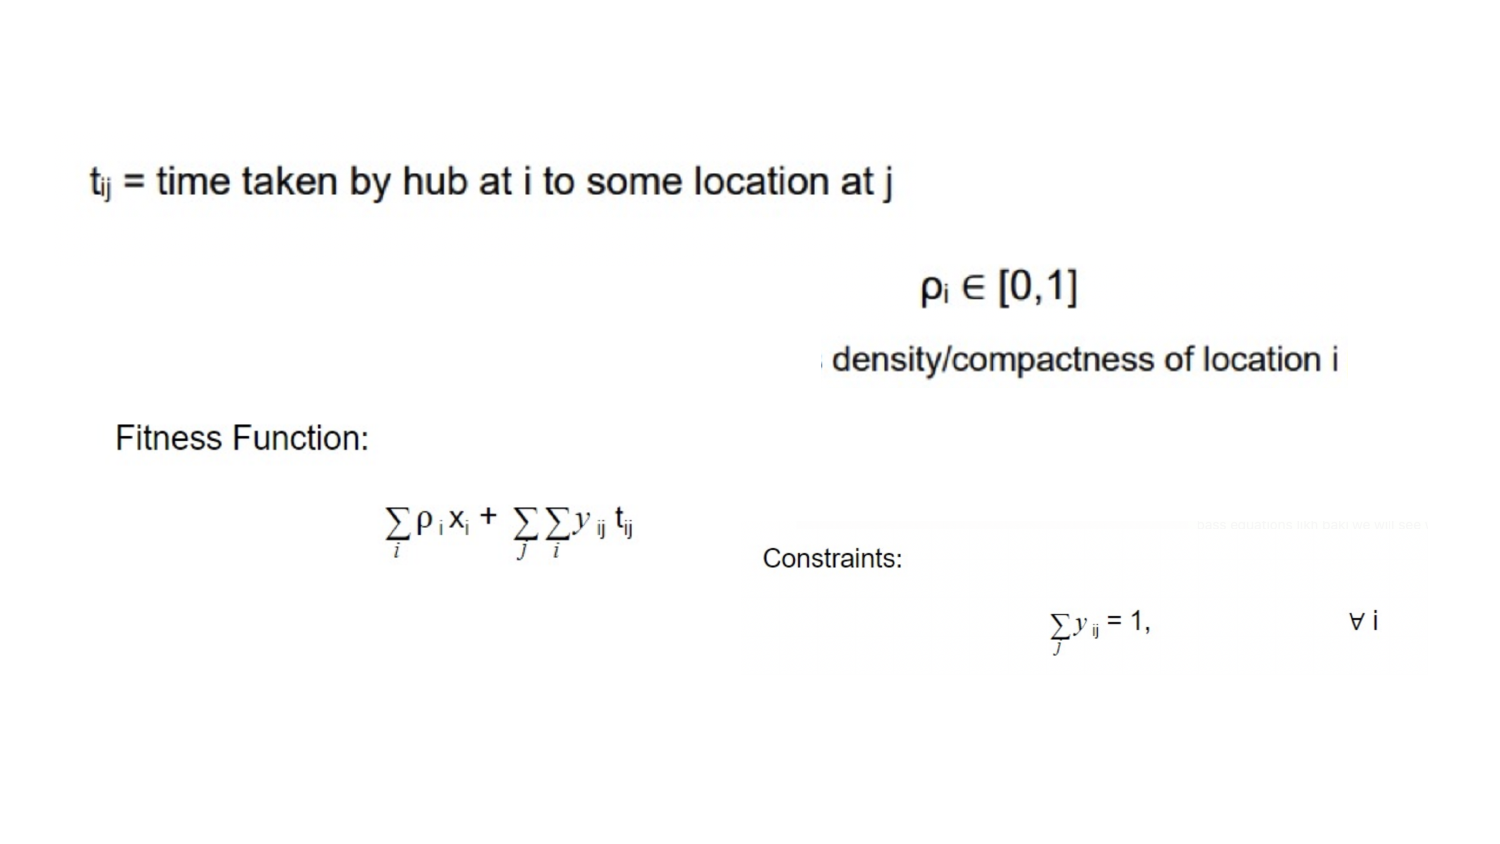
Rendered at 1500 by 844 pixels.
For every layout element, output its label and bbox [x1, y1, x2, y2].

picture [54, 131, 1348, 388]
picture [82, 397, 1428, 675]
